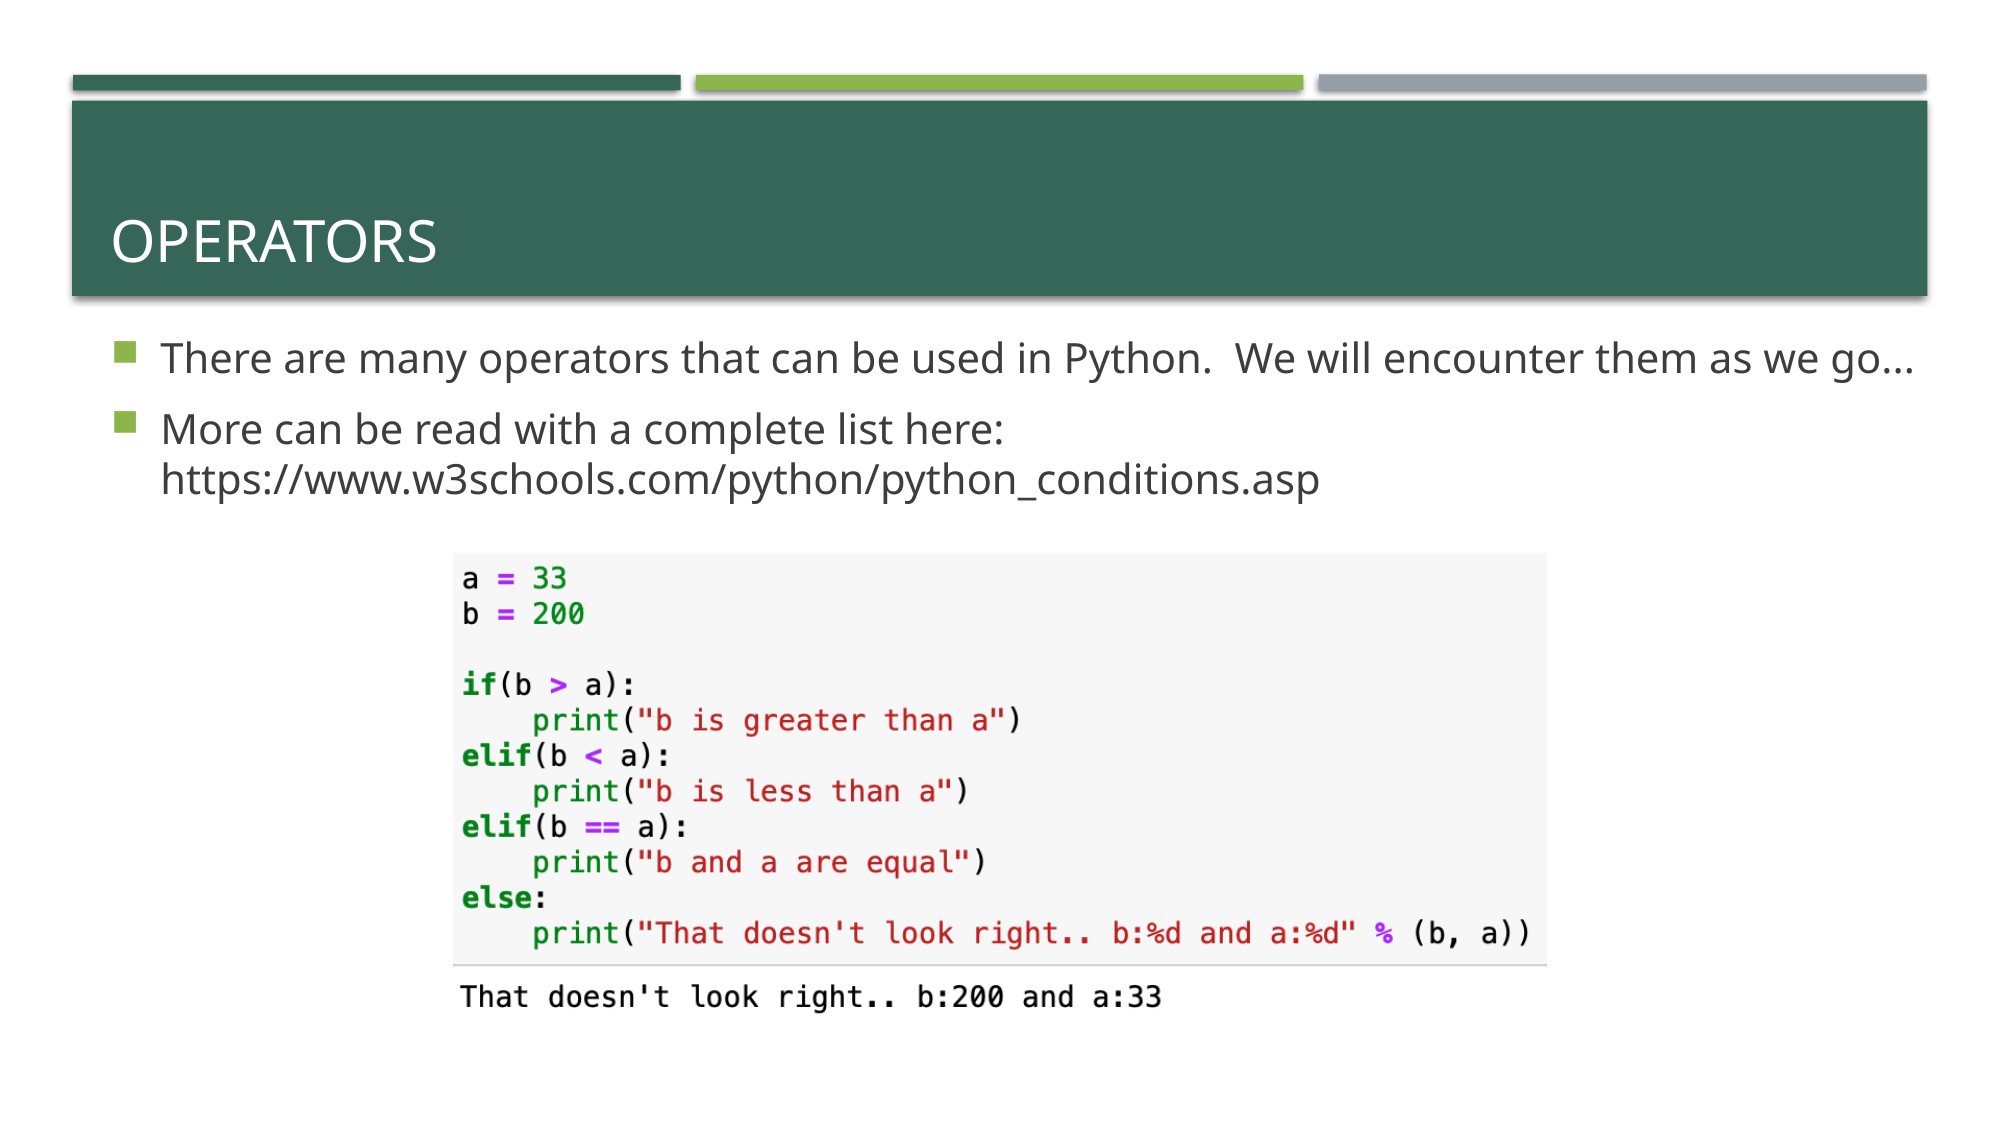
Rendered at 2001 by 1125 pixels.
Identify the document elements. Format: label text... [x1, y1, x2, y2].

title Operators [95, 115, 1905, 282]
list There are many operators that can be used in Python. We will encounter them as we go... More can be read with a complete list here: https://www.w3schools.com/python/python_conditions.asp [95, 291, 1967, 544]
picture [452, 553, 1548, 1032]
